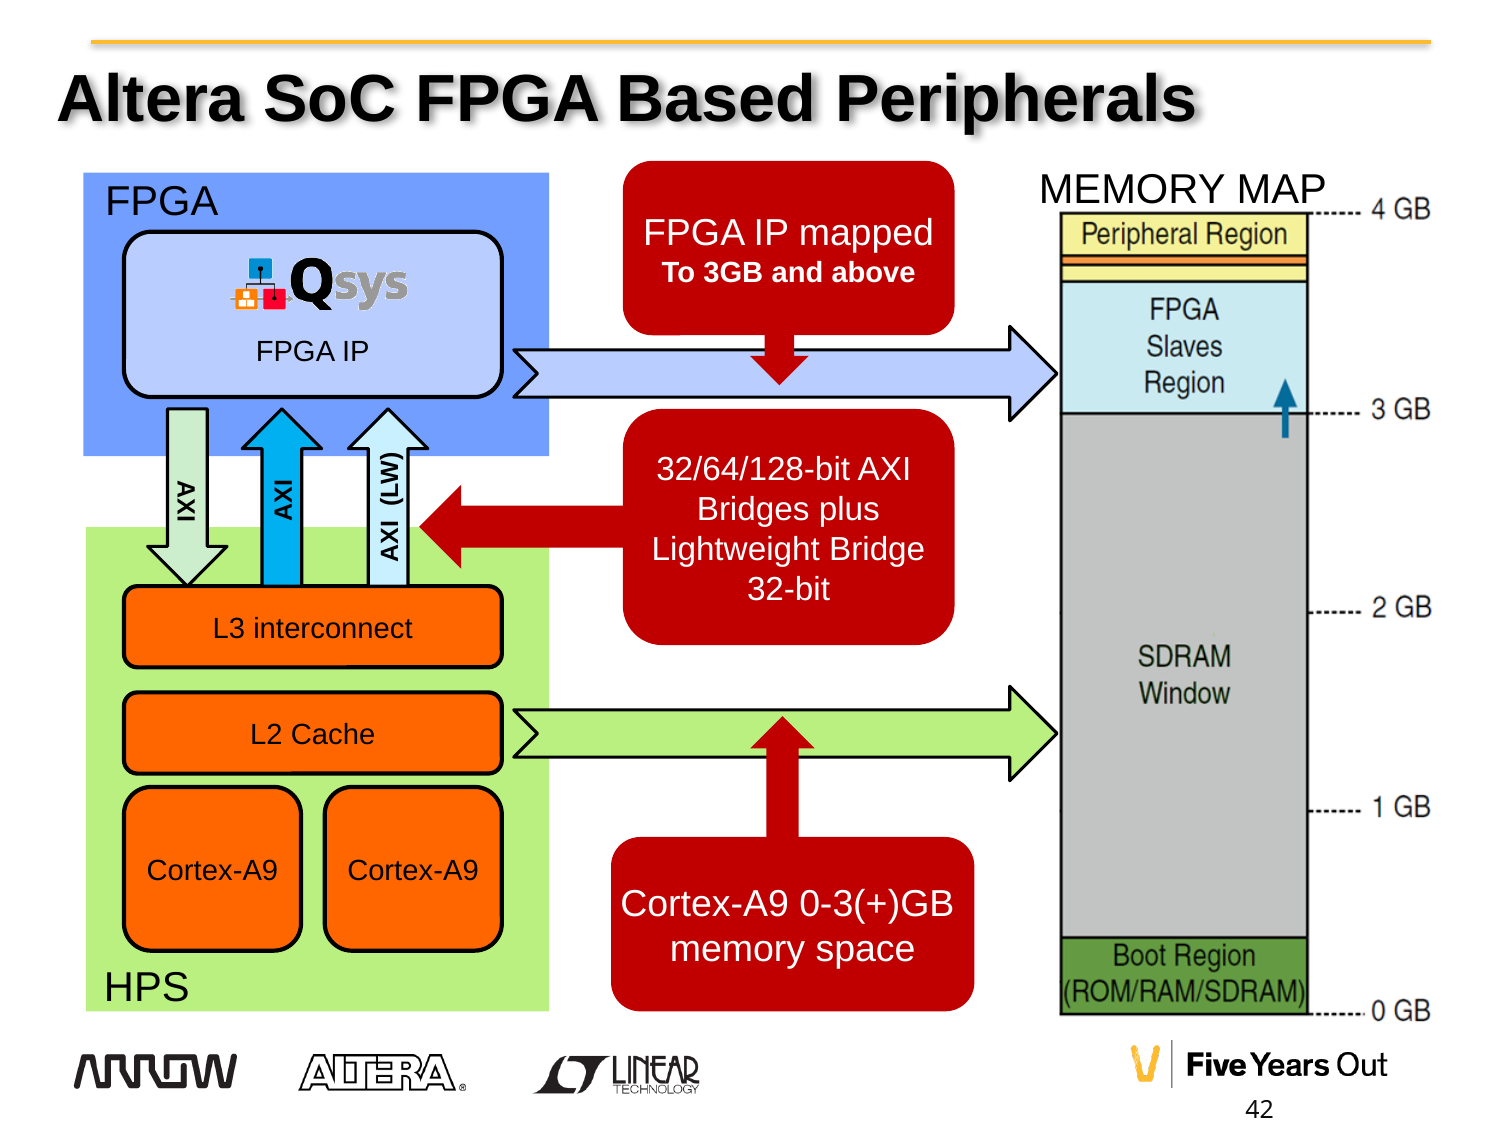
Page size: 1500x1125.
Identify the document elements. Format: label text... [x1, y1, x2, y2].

picture [1112, 1036, 1416, 1097]
text_box [83, 172, 508, 457]
picture [528, 1051, 702, 1097]
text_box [513, 154, 1447, 1036]
text_box L2 Cache [121, 690, 504, 776]
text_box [622, 160, 955, 386]
text_box AXI [242, 408, 322, 587]
title Altera SoC FPGA Based Peripherals [40, 30, 1464, 160]
text_box AXI [147, 408, 228, 587]
text_box L3 interconnect [121, 584, 504, 670]
text_box [85, 527, 508, 1012]
picture [226, 255, 408, 311]
text_box FPGA IP [121, 229, 504, 400]
text_box Cortex-A9 [322, 784, 504, 953]
text_box FPGA [90, 170, 234, 231]
text_box AXI (LW) [348, 408, 413, 587]
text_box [418, 408, 955, 646]
text_box Cortex-A9 [121, 784, 304, 953]
picture [60, 1026, 242, 1109]
text_box HPS [89, 952, 205, 1018]
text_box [610, 715, 975, 1012]
